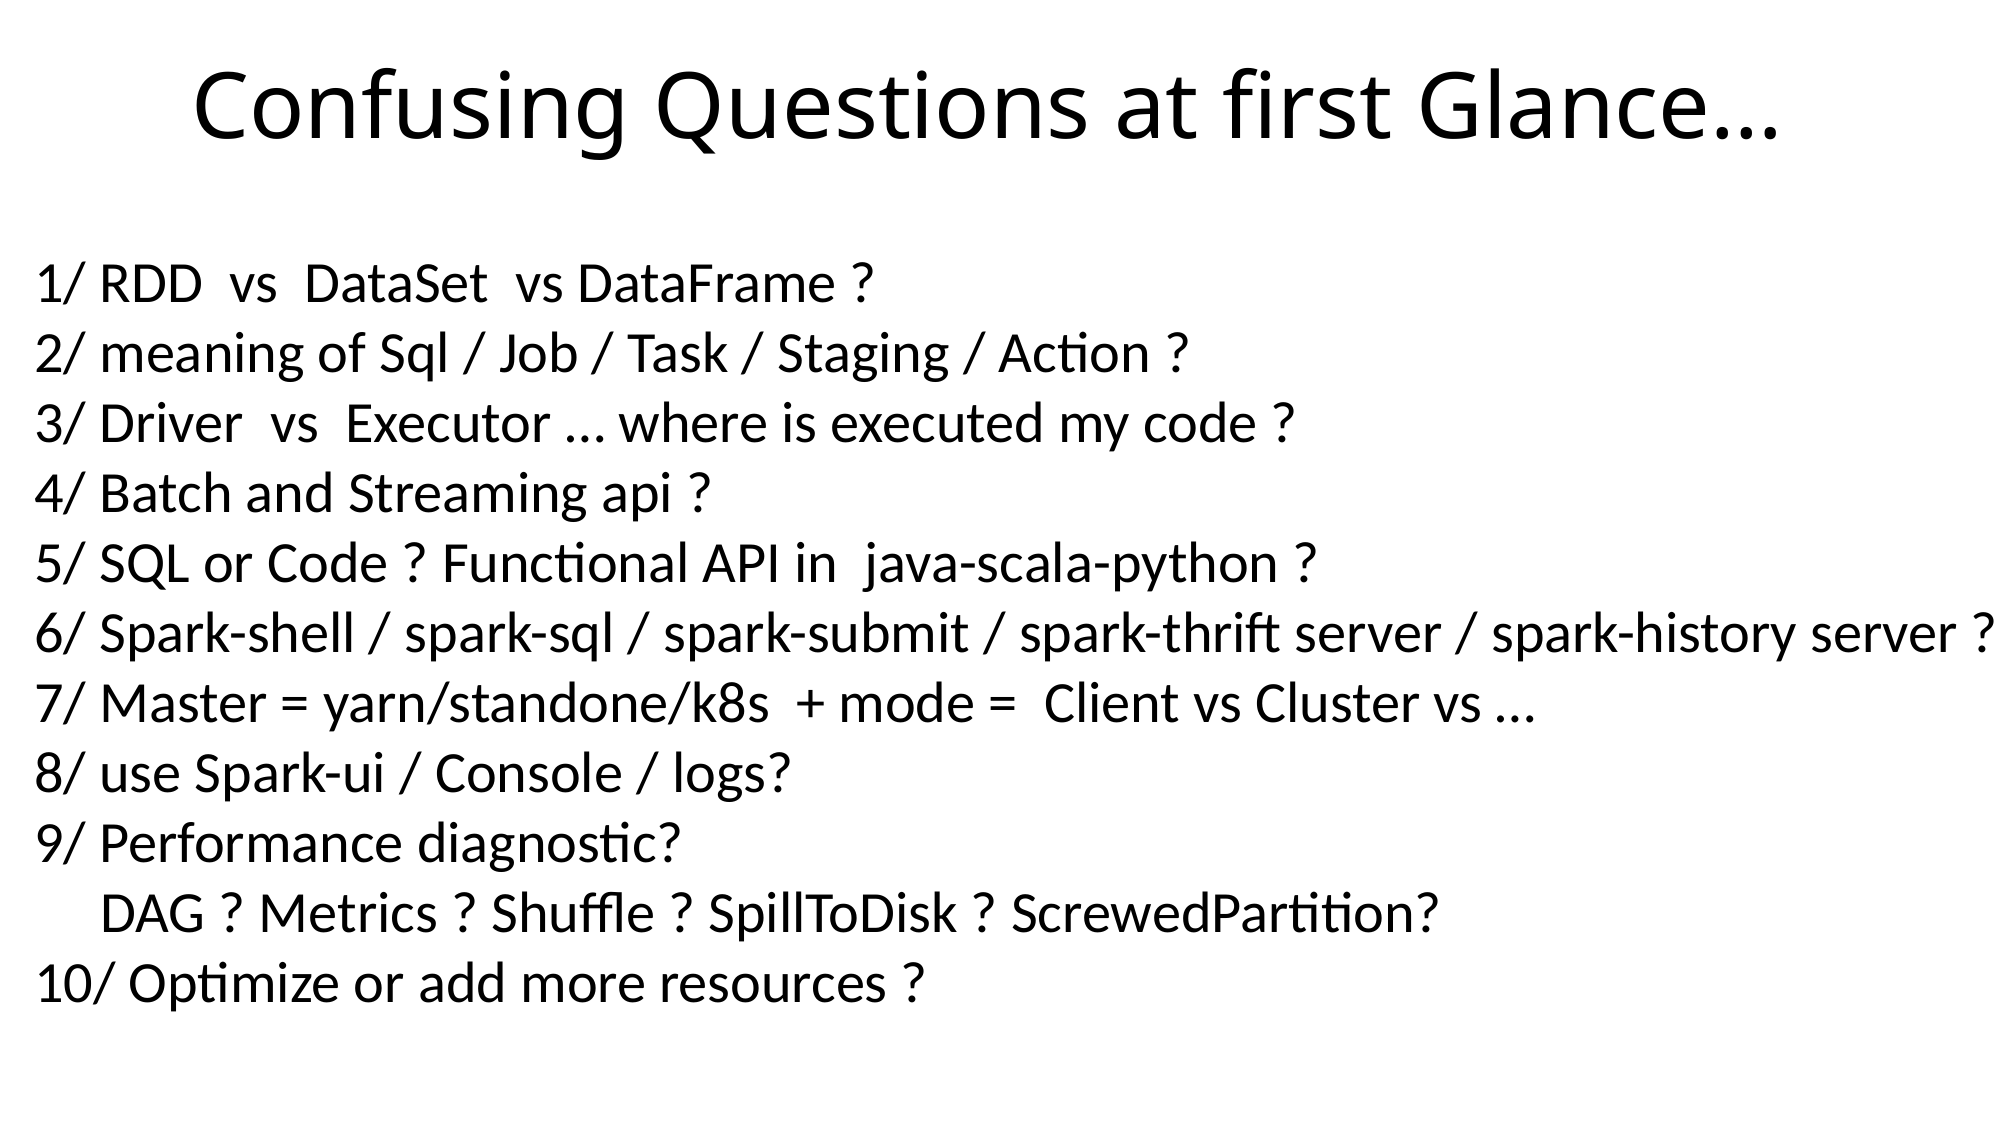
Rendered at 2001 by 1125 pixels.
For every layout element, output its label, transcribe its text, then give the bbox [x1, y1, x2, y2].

text_box 1/ RDD vs DataSet vs DataFrame ? 2/ meaning of Sql / Job / Task / Staging / Action ? 3/ Driver vs Executor … where is executed my code ? 4/ Batch and Streaming api ? 5/ SQL or Code ? Functional API in java-scala-python ? 6/ Spark-shell / spark-sql / spark-submit / spark-thrift server / spark-history server ? 7/ Master = yarn/standone/k8s + mode = Client vs Cluster vs … 8/ use Spark-ui / Console / logs? 9/ Performance diagnostic? DAG ? Metrics ? Shuffle ? SpillToDisk ? ScrewedPartition? 10/ Optimize or add more resources ? [19, 236, 2000, 1022]
title Confusing Questions at first Glance… [137, 0, 1863, 218]
